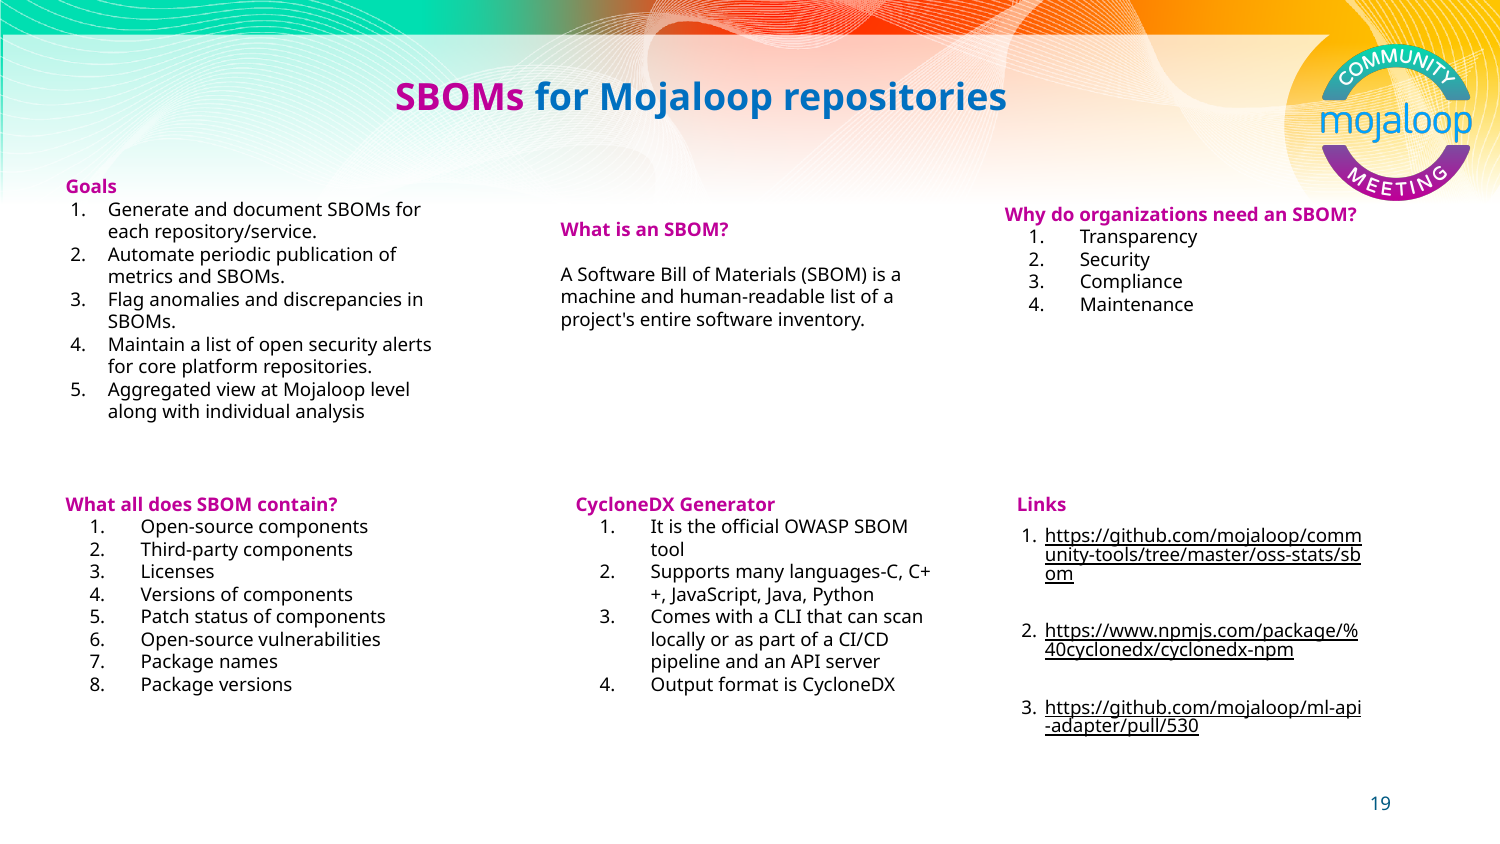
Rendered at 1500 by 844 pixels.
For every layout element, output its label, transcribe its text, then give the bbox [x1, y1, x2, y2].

picture [0, 0, 1500, 844]
list What is an SBOM? A Software Bill of Materials (SBOM) is a machine and human-readable list of a project's entire software inventory. [555, 214, 916, 382]
list CycloneDX Generator It is the official OWASP SBOM tool Supports many languages-C, C++, JavaScript, Java, Python Comes with a CLI that can scan locally or as part of a CI/CD pipeline and an API server Output format is CycloneDX [569, 489, 945, 711]
list Why do organizations need an SBOM? Transparency Security Compliance Maintenance [999, 199, 1412, 435]
title SBOMs for Mojaloop repositories [389, 51, 1081, 145]
slide_number 19 [1059, 782, 1397, 827]
list What all does SBOM contain? Open-source components Third-party components Licenses Versions of components Patch status of components Open-source vulnerabilities Package names Package versions [60, 489, 503, 731]
list Links https://github.com/mojaloop/community-tools/tree/master/oss-stats/sbom https://www.npmjs.com/package/%40cyclonedx/cyclonedx-npm https://github.com/mojaloop/ml-api-adapter/pull/530 [1011, 489, 1372, 725]
list Goals Generate and document SBOMs for each repository/service. Automate periodic publication of metrics and SBOMs. Flag anomalies and discrepancies in SBOMs. Maintain a list of open security alerts for core platform repositories. Aggregated view at Mojaloop level along with individual analysis [60, 172, 449, 446]
